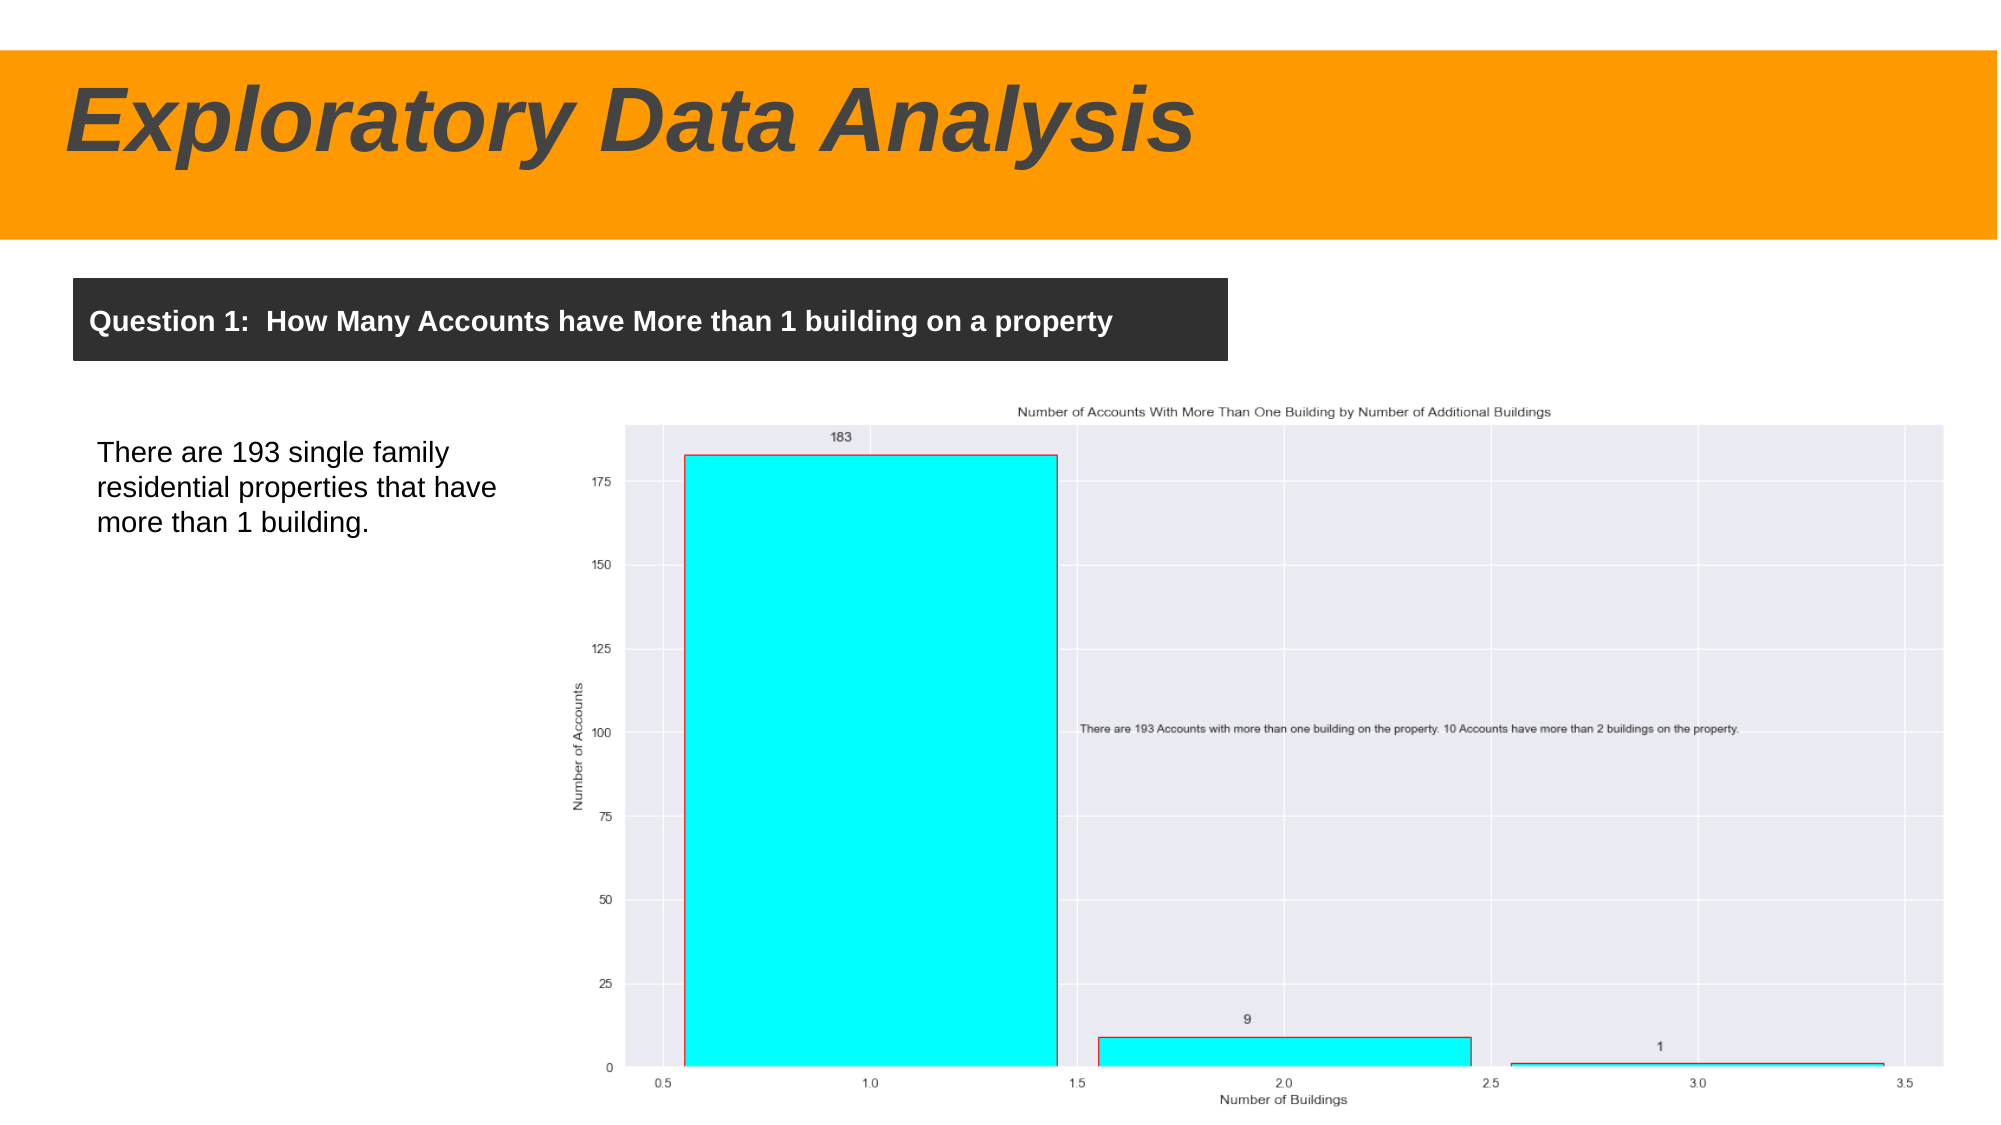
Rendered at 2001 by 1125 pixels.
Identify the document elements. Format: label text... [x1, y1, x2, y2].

text_box [0, 50, 1998, 240]
picture [566, 398, 1952, 1115]
list Exploratory Data Analysis [50, 55, 1952, 175]
text_box There are 193 single family residential properties that have more than 1 building. [81, 417, 541, 553]
text_box Question 1: How Many Accounts have More than 1 building on a property [74, 279, 1228, 360]
